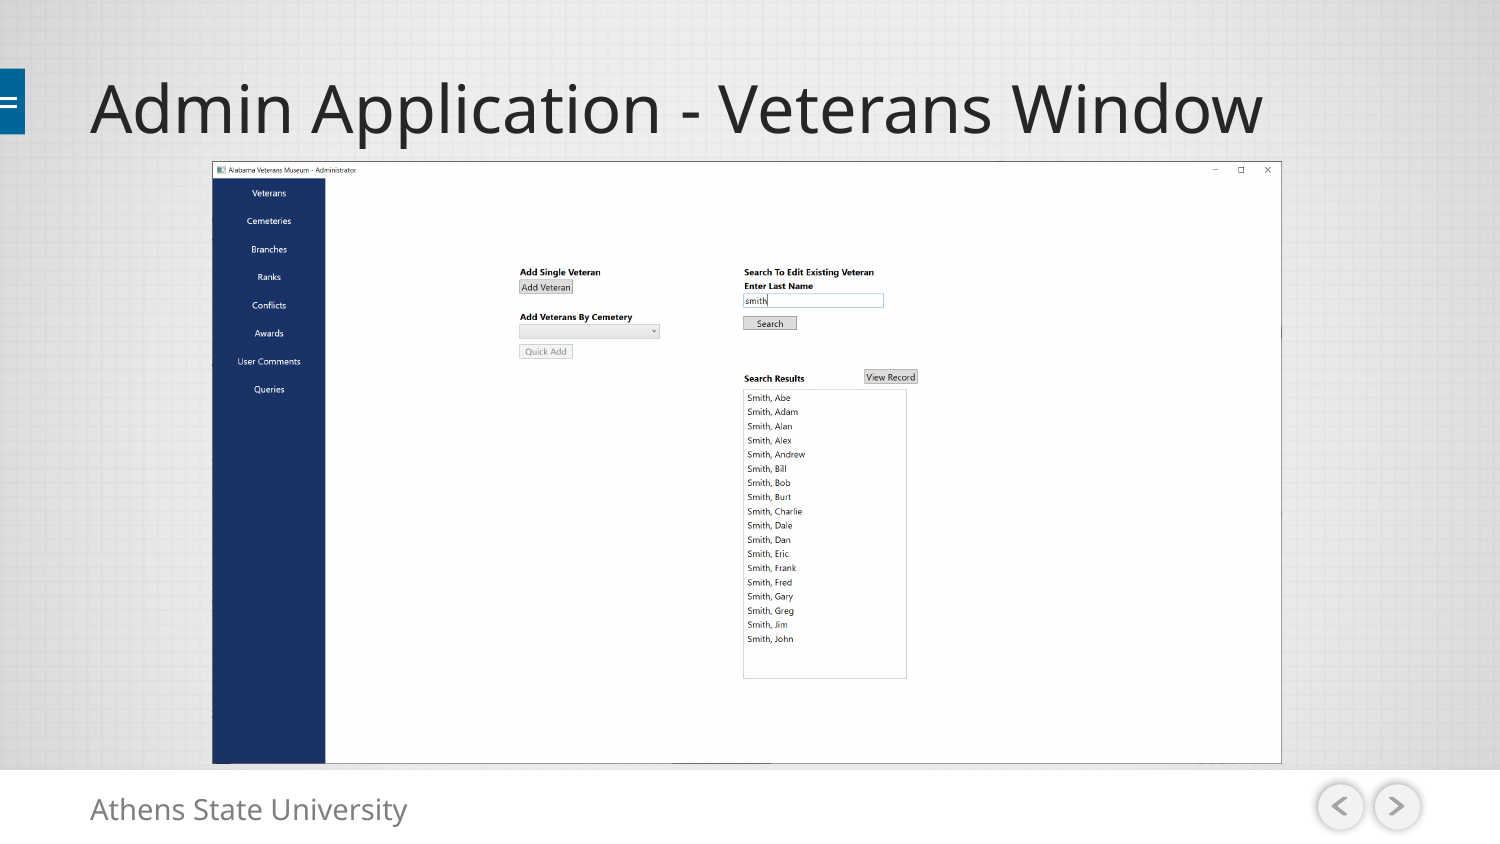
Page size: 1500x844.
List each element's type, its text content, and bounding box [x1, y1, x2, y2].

footer Athens State University [75, 784, 1163, 833]
title Admin Application - Veterans Window [75, 71, 1425, 142]
picture [0, 0, 1500, 770]
